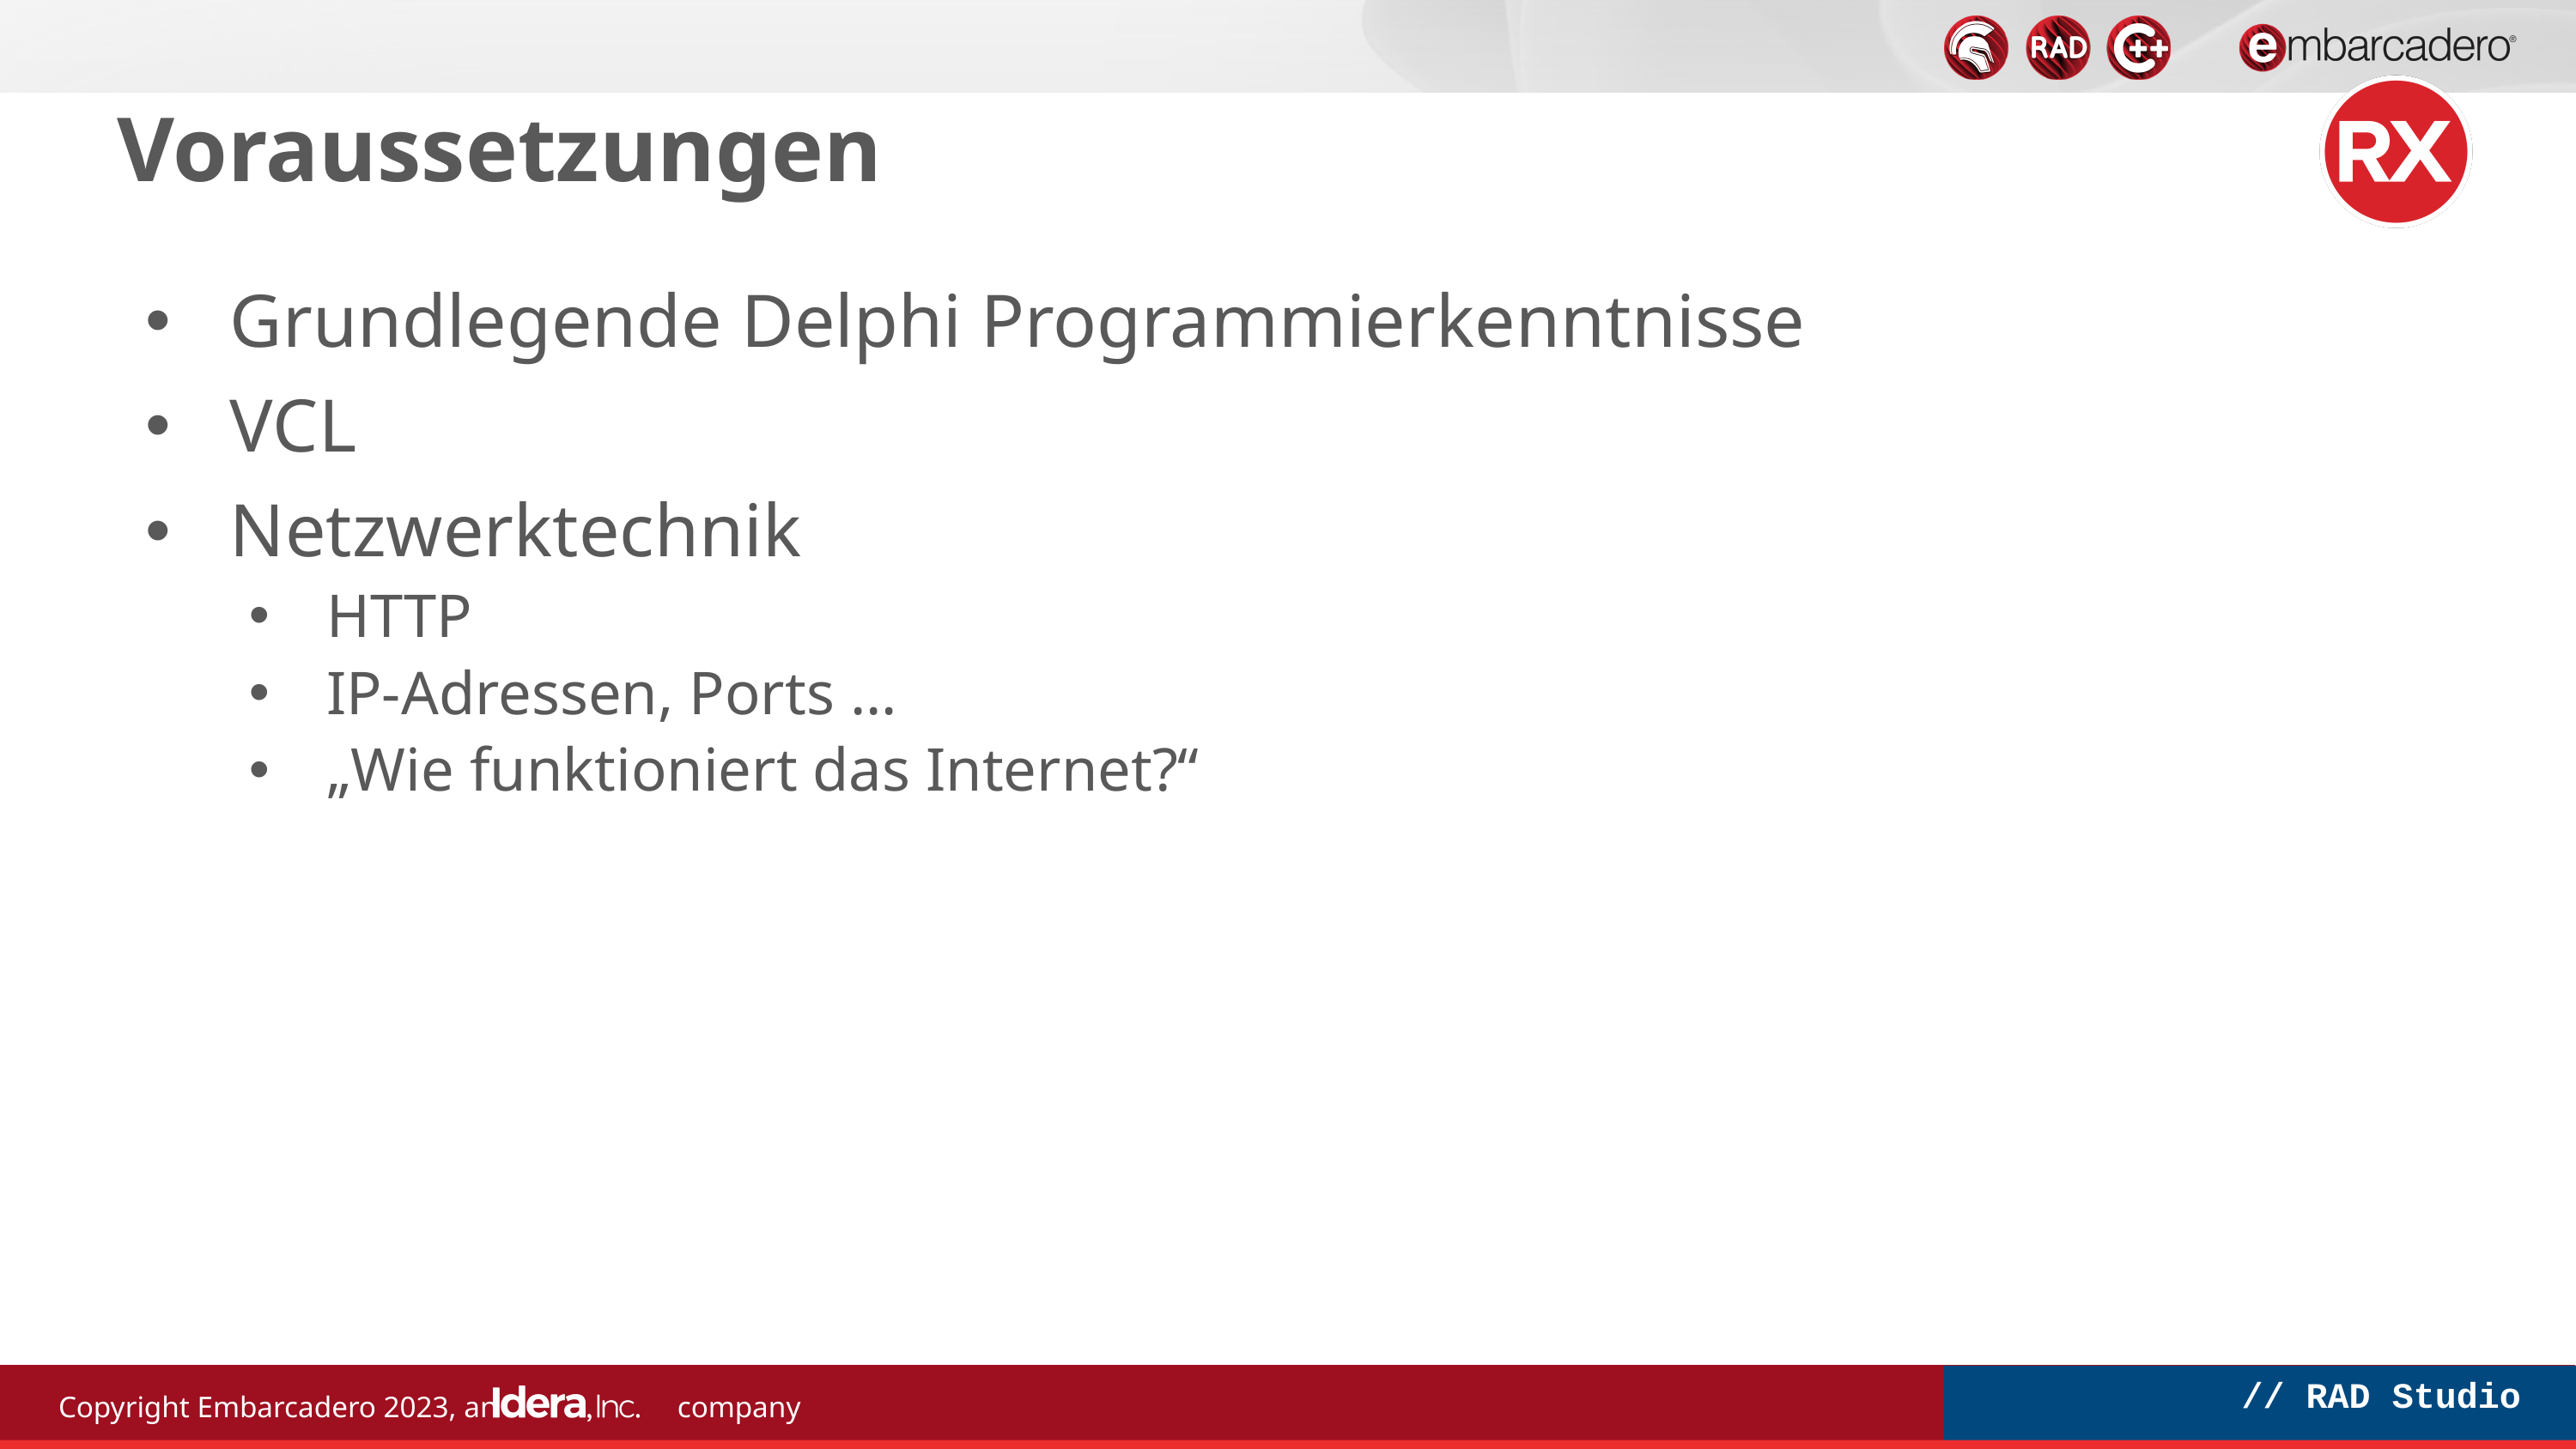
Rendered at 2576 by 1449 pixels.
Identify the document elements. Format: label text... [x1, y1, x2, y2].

picture [493, 1385, 640, 1422]
title Voraussetzungen [104, 76, 2399, 228]
picture [0, 0, 2576, 247]
list Grundlegende Delphi Programmierkenntnisse VCL Netzwerktechnik HTTP IP-Adressen, Ports … „Wie funktioniert das Internet?“ [120, 278, 2473, 1305]
